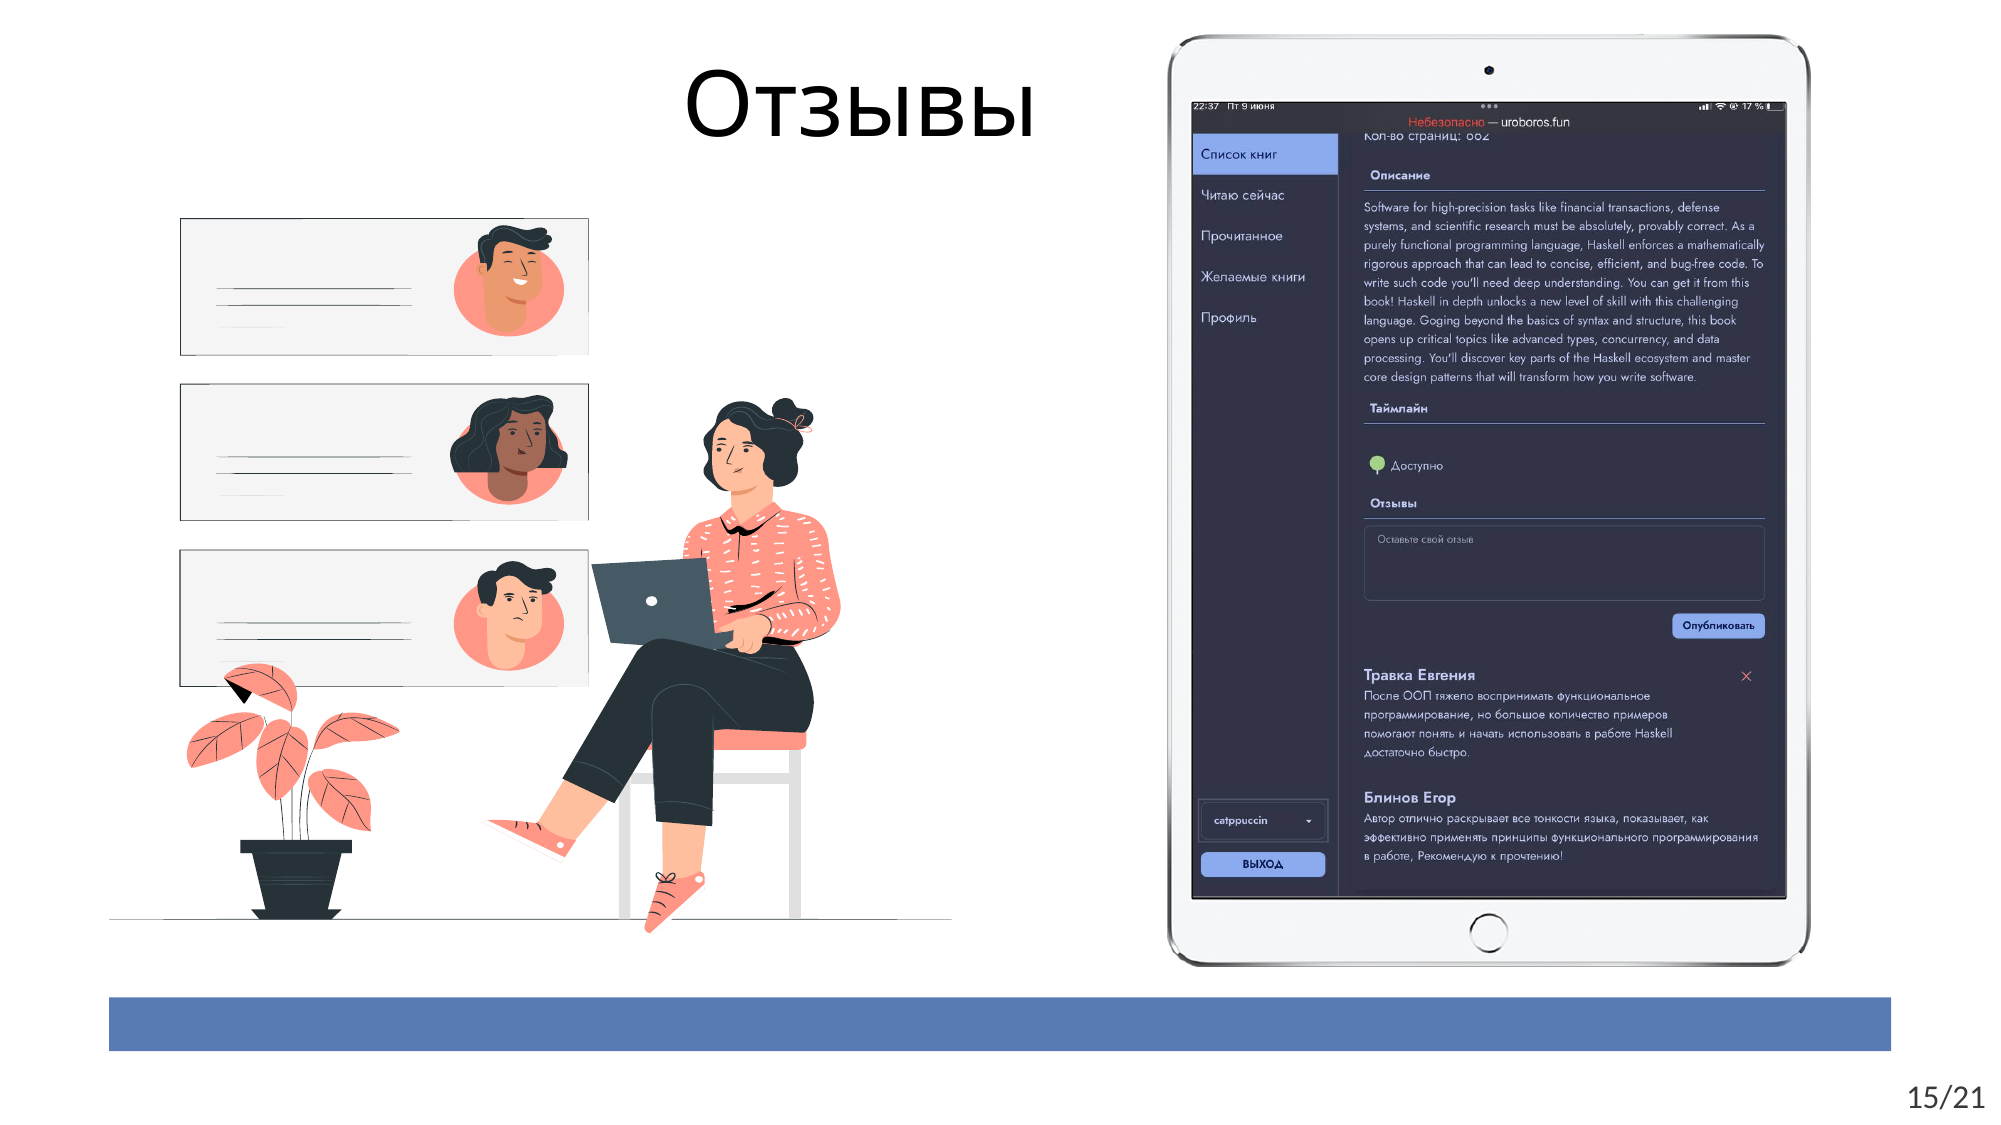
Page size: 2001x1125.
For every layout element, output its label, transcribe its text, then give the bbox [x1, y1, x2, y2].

text_box [108, 996, 1057, 1052]
picture [1057, 0, 1920, 1125]
slide_number 15/21 [1920, 1065, 2000, 1125]
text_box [108, 218, 952, 934]
text_box Отзывы [298, 29, 1057, 155]
